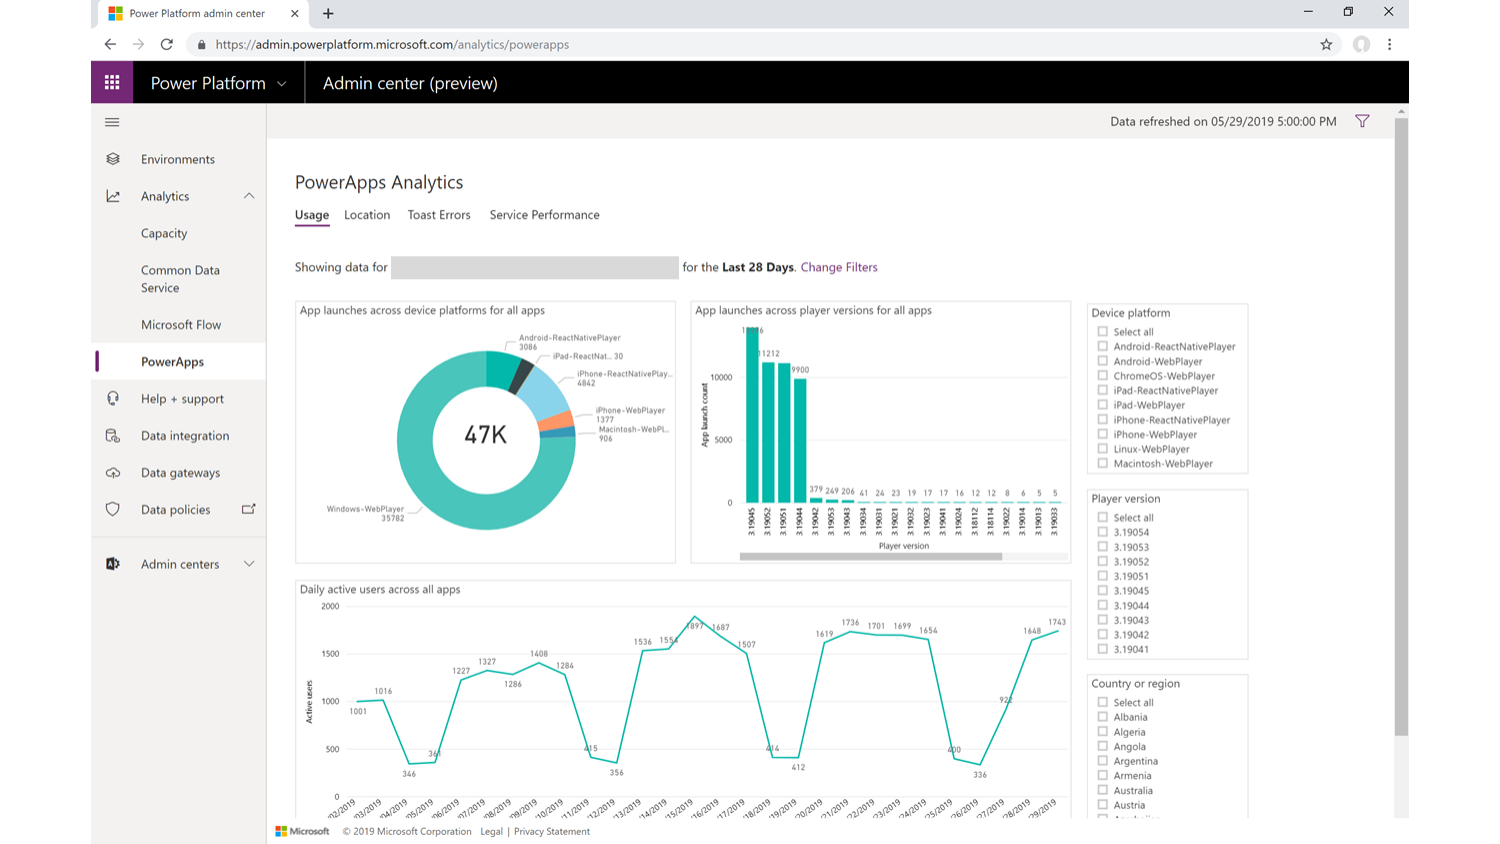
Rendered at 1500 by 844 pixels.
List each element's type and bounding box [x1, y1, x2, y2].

picture [90, 0, 1409, 844]
